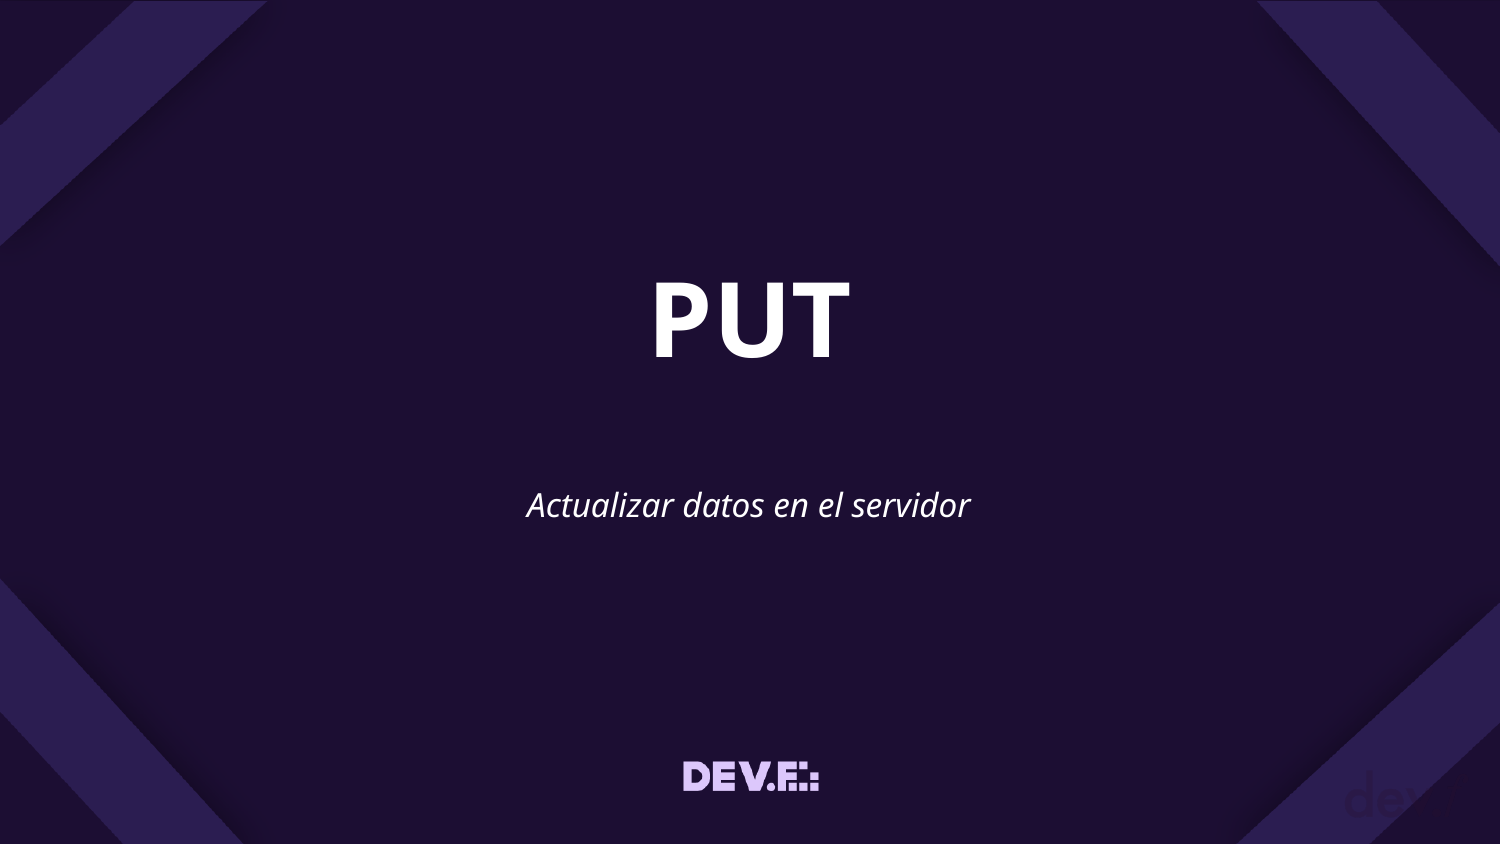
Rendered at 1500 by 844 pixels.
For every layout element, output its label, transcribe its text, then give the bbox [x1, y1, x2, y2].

subtitle Actualizar datos en el servidor [201, 469, 1297, 744]
picture [0, 0, 1500, 844]
title PUT [311, 237, 1189, 397]
